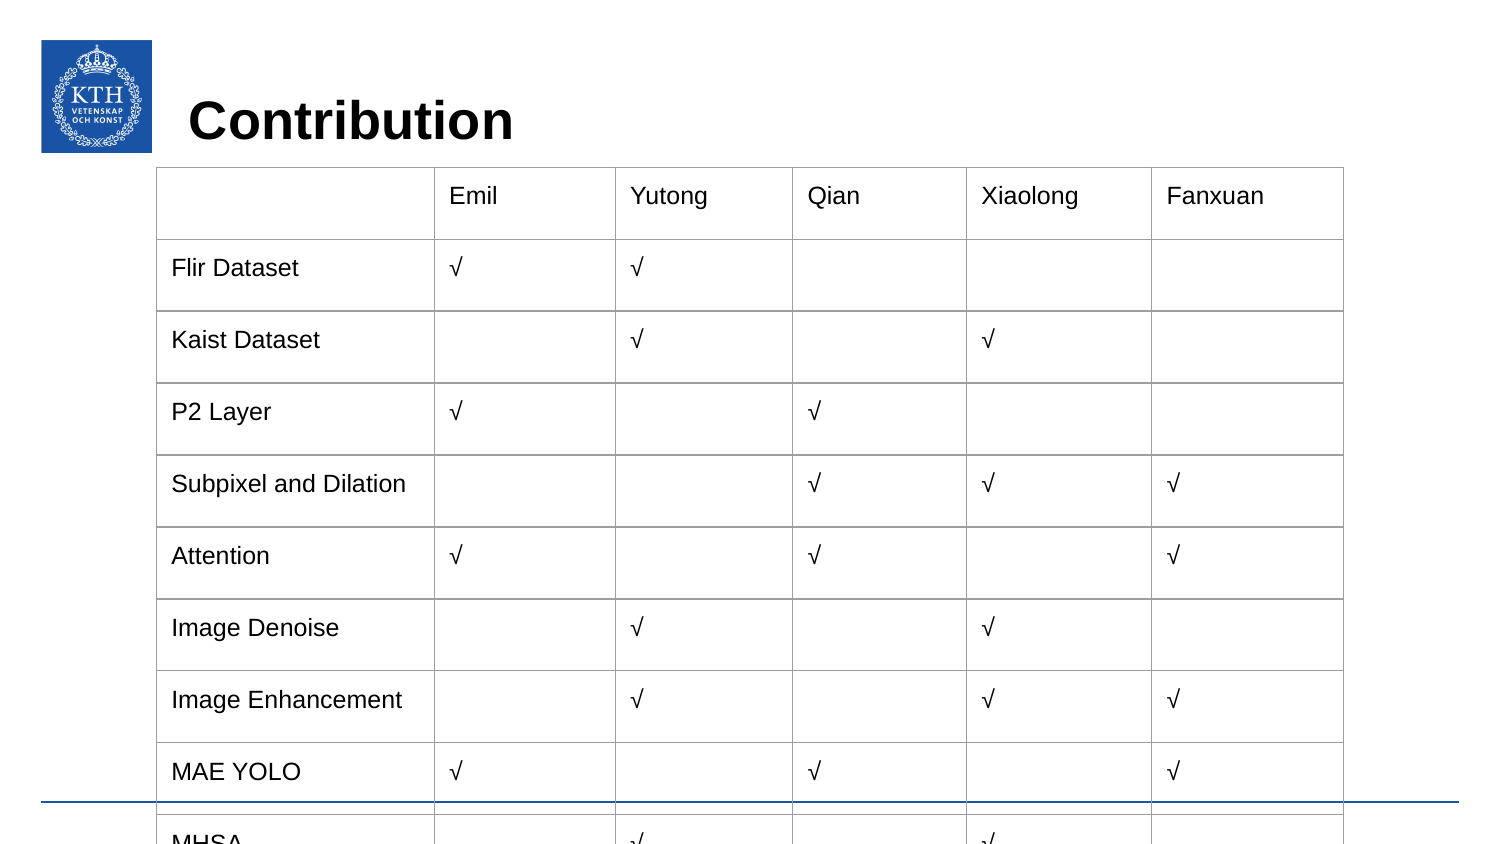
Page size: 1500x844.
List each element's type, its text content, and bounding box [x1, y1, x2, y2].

table_header [157, 168, 434, 239]
table_cell √ [435, 240, 615, 310]
table_cell [616, 384, 792, 454]
table_cell [793, 671, 966, 742]
table_cell Image Denoise [157, 600, 434, 670]
table_cell √ [435, 528, 615, 598]
table_cell [793, 312, 966, 382]
table_cell [435, 312, 615, 382]
table_cell √ [616, 240, 792, 310]
table_cell [616, 528, 792, 598]
table_cell Kaist Dataset [157, 312, 434, 382]
table_cell √ [967, 600, 1151, 670]
title Contribution [173, 41, 1413, 152]
picture [41, 40, 152, 153]
table_cell [967, 384, 1151, 454]
table_cell √ [435, 384, 615, 454]
table_cell [1152, 600, 1343, 670]
table_cell Attention [157, 528, 434, 598]
table_cell √ [616, 671, 792, 742]
table_cell √ [793, 384, 966, 454]
table_header Fanxuan [1152, 168, 1343, 239]
table_cell √ [1152, 456, 1343, 526]
table_cell Image Enhancement [157, 671, 434, 742]
table_cell [1152, 384, 1343, 454]
table_cell √ [793, 528, 966, 598]
table_cell √ [1152, 743, 1343, 814]
table_header Qian [793, 168, 966, 239]
table_cell [967, 743, 1151, 814]
table_cell P2 Layer [157, 384, 434, 454]
table_cell √ [616, 815, 792, 844]
table_cell √ [1152, 671, 1343, 742]
table_cell √ [967, 312, 1151, 382]
table_cell [435, 671, 615, 742]
table_cell [967, 528, 1151, 598]
table_cell [1152, 240, 1343, 310]
table_cell √ [967, 456, 1151, 526]
table_header Emil [435, 168, 615, 239]
table_cell √ [967, 815, 1151, 844]
table_cell [793, 815, 966, 844]
table_cell [967, 240, 1151, 310]
table_cell [793, 600, 966, 670]
table_cell MHSA [157, 815, 434, 844]
table_cell [435, 600, 615, 670]
table_cell [616, 456, 792, 526]
table_cell MAE YOLO [157, 743, 434, 814]
table_cell [435, 456, 615, 526]
table_cell √ [793, 456, 966, 526]
table_cell √ [967, 671, 1151, 742]
table_header Xiaolong [967, 168, 1151, 239]
table_cell √ [616, 312, 792, 382]
table_cell [616, 743, 792, 814]
table_cell [1152, 312, 1343, 382]
table_cell [793, 240, 966, 310]
table_cell √ [793, 743, 966, 814]
table_cell [435, 815, 615, 844]
table_cell Subpixel and Dilation [157, 456, 434, 526]
table_header Yutong [616, 168, 792, 239]
table_cell √ [616, 600, 792, 670]
table_cell √ [1152, 528, 1343, 598]
table_cell [1152, 815, 1343, 844]
table_cell Flir Dataset [157, 240, 434, 310]
table_cell √ [435, 743, 615, 814]
